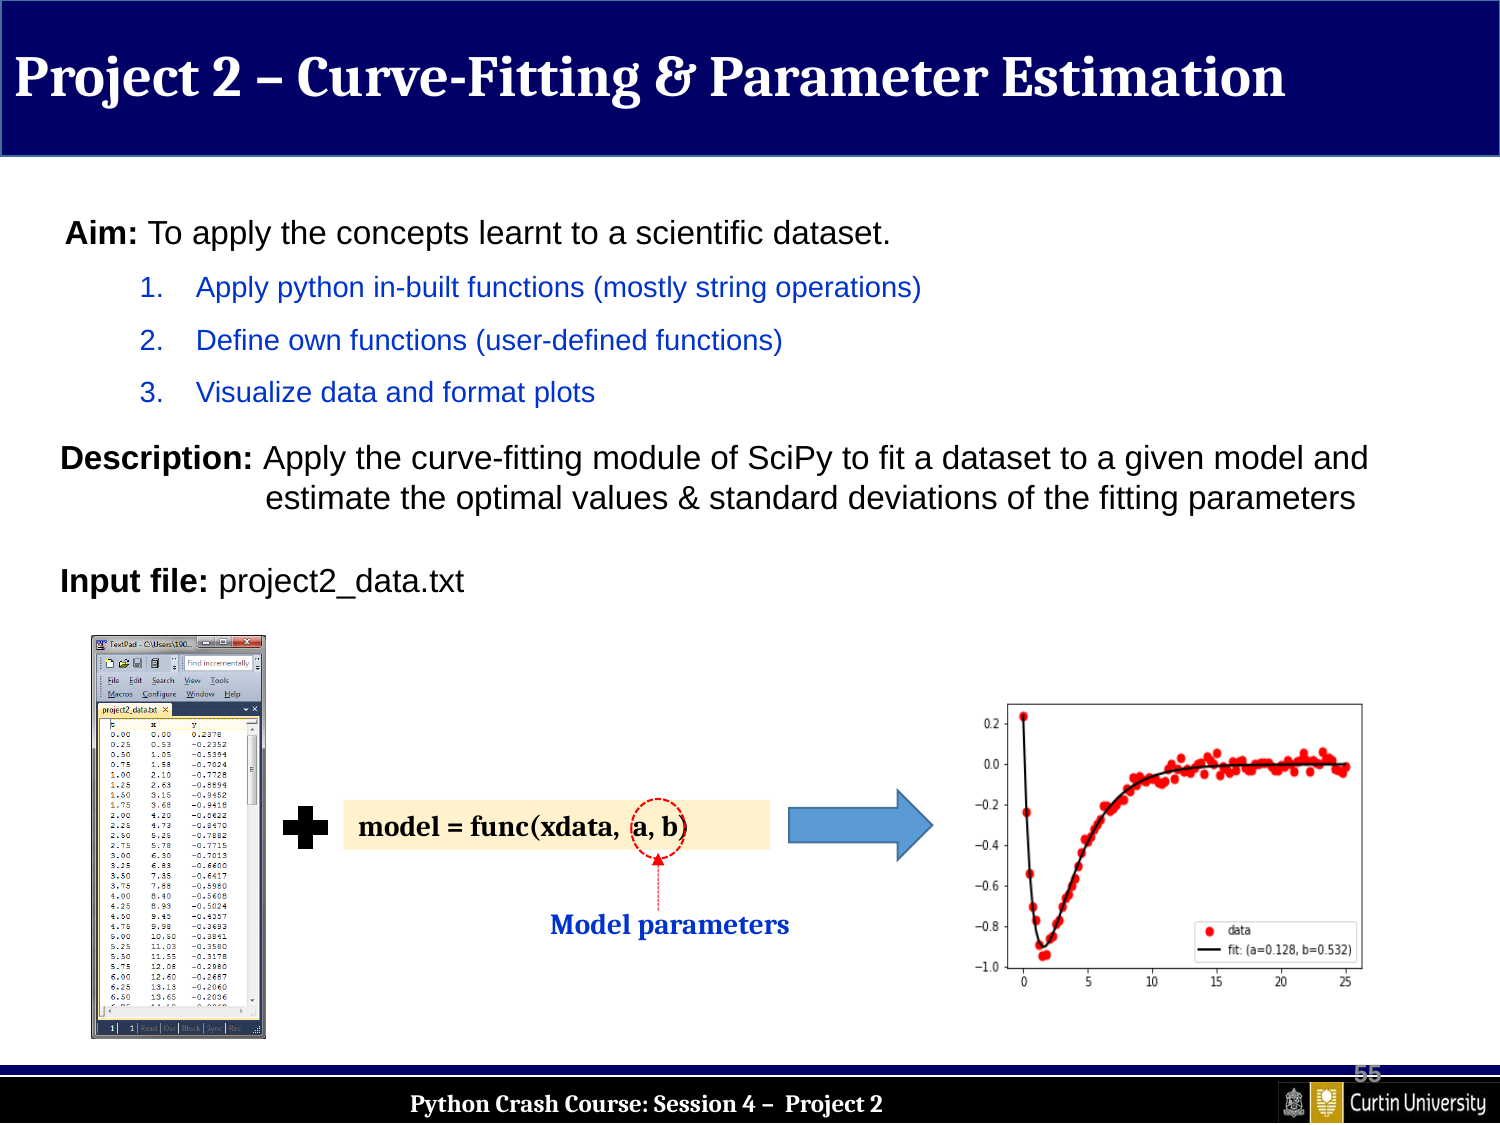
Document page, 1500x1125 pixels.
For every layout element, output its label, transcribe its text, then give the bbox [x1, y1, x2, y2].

text_box Python Crash Course: Session 4 – Project 2 [395, 1079, 1175, 1125]
text_box Input file: project2_data.txt [45, 552, 1446, 607]
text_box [91, 635, 1407, 1039]
text_box Aim: To apply the concepts learnt to a scientific dataset. Apply python in-built functions (mostly string operations) Define own functions (user-defined functions) Visualize data and format plots [49, 183, 939, 416]
text_box Project 2 – Curve-Fitting & Parameter Estimation [0, 30, 1446, 116]
slide_number 55 [1059, 1042, 1397, 1103]
picture [0, 0, 1500, 1125]
text_box Description: Apply the curve-fitting module of SciPy to fit a dataset to a given model and estimate the optimal values & standard deviations of the fitting parameters [45, 428, 1446, 524]
